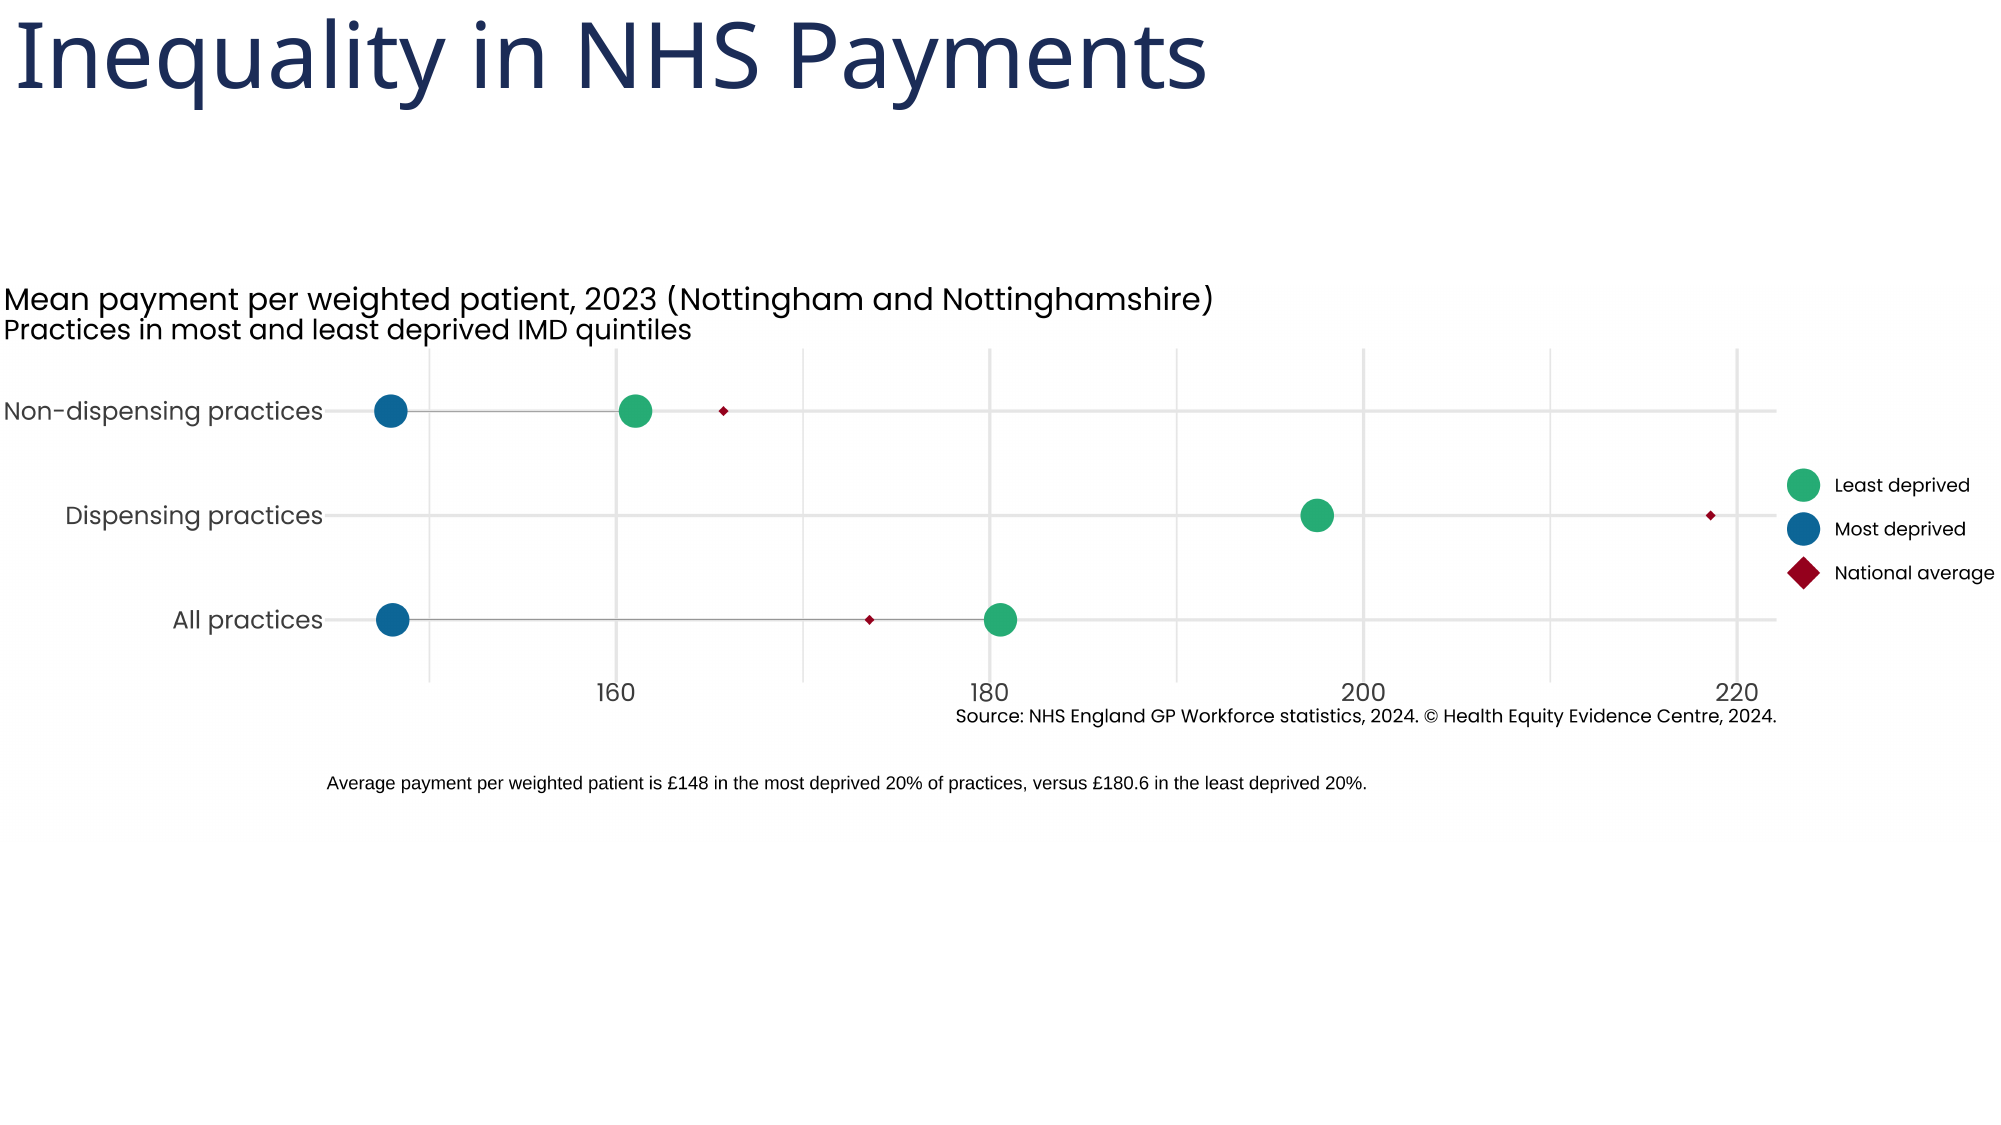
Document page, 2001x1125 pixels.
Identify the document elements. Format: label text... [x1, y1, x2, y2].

picture [0, 284, 2000, 843]
title Inequality in NHS Payments [0, 0, 2000, 119]
